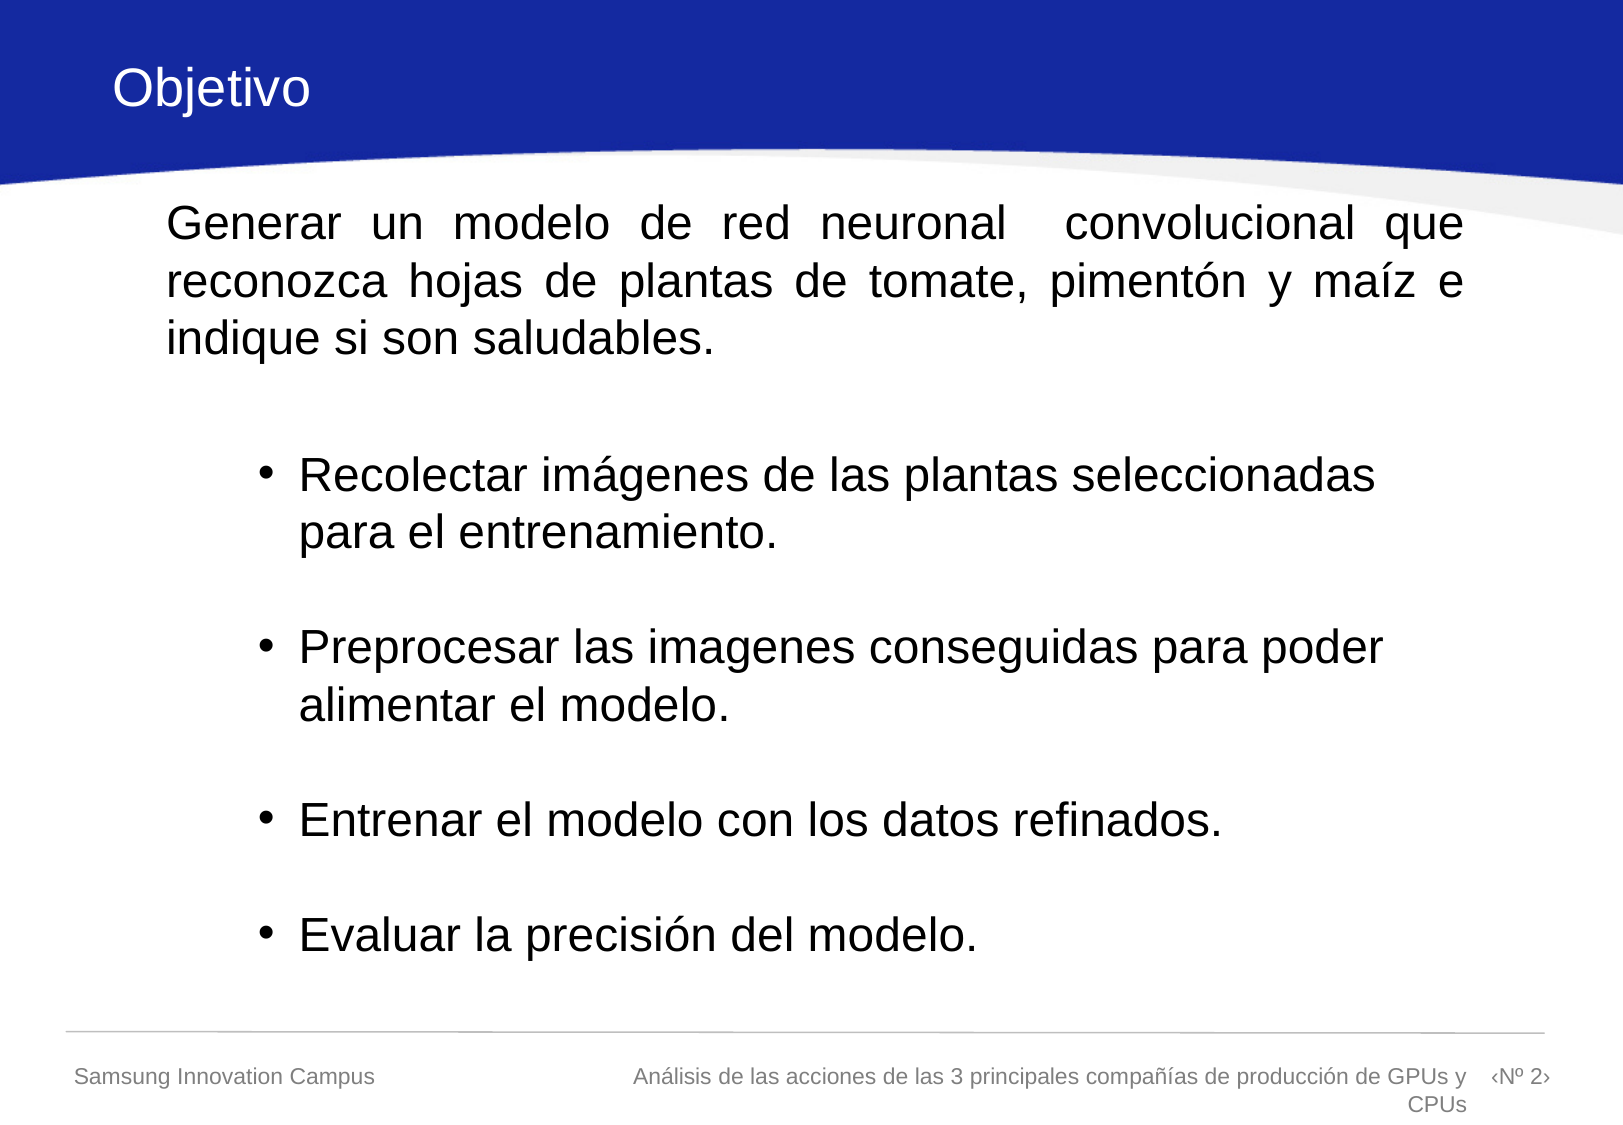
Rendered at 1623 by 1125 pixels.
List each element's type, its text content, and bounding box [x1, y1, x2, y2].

text_box Recolectar imágenes de las plantas seleccionadas para el entrenamiento. Preprocesar las imagenes conseguidas para poder alimentar el modelo. Entrenar el modelo con los datos refinados. Evaluar la precisión del modelo. [217, 443, 1468, 961]
text_box Samsung Innovation Campus [73, 1061, 548, 1089]
text_box [0, 0, 1623, 1125]
text_box ‹Nº 2› [1468, 1061, 1551, 1090]
text_box Objetivo [112, 52, 330, 118]
text_box Análisis de las acciones de las 3 principales compañías de producción de GPUs y CPUs [567, 1061, 1468, 1117]
text_box Generar un modelo de red neuronal convolucional que reconozca hojas de plantas de tomate, pimentón y maíz e indique si son saludables. [166, 191, 1468, 365]
